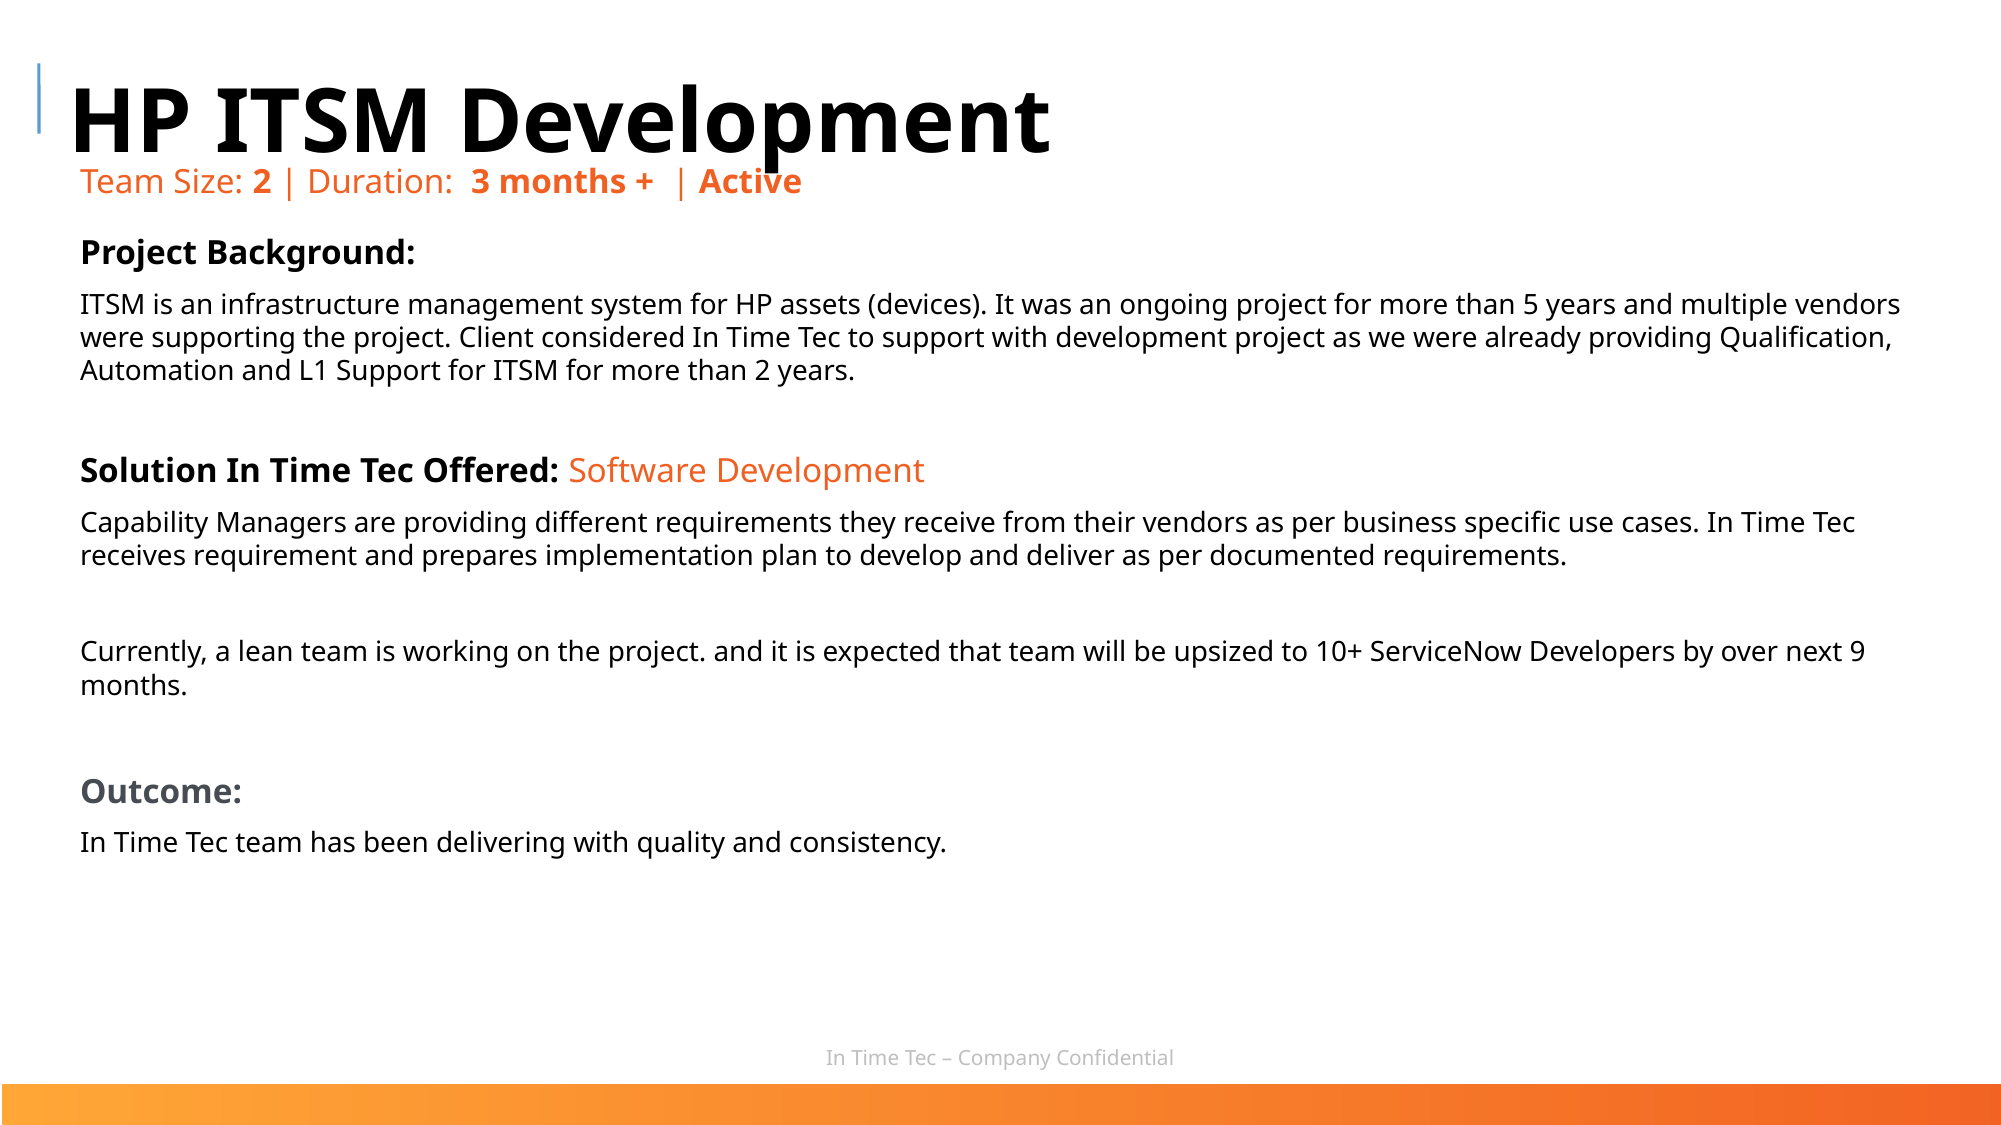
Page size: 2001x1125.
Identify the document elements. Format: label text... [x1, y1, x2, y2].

text_box [1, 1084, 2000, 1125]
text_box Team Size: 2 | Duration: 3 months + | Active Project Background: ITSM is an infrastructure management system for HP assets (devices). It was an ongoing project for more than 5 years and multiple vendors were supporting the project. Client considered In Time Tec to support with development project as we were already providing Qualification, Automation and L1 Support for ITSM for more than 2 years. Solution In Time Tec Offered: Software Development Capability Managers are providing different requirements they receive from their vendors as per business specific use cases. In Time Tec receives requirement and prepares implementation plan to develop and deliver as per documented requirements. Currently, a lean team is working on the project. and it is expected that team will be upsized to 10+ ServiceNow Developers by over next 9 months. Outcome: In Time Tec team has been delivering with quality and consistency. [66, 150, 1935, 978]
text_box In Time Tec – Company Confidential [800, 1036, 1200, 1077]
text_box HP ITSM Development [53, 55, 1800, 178]
